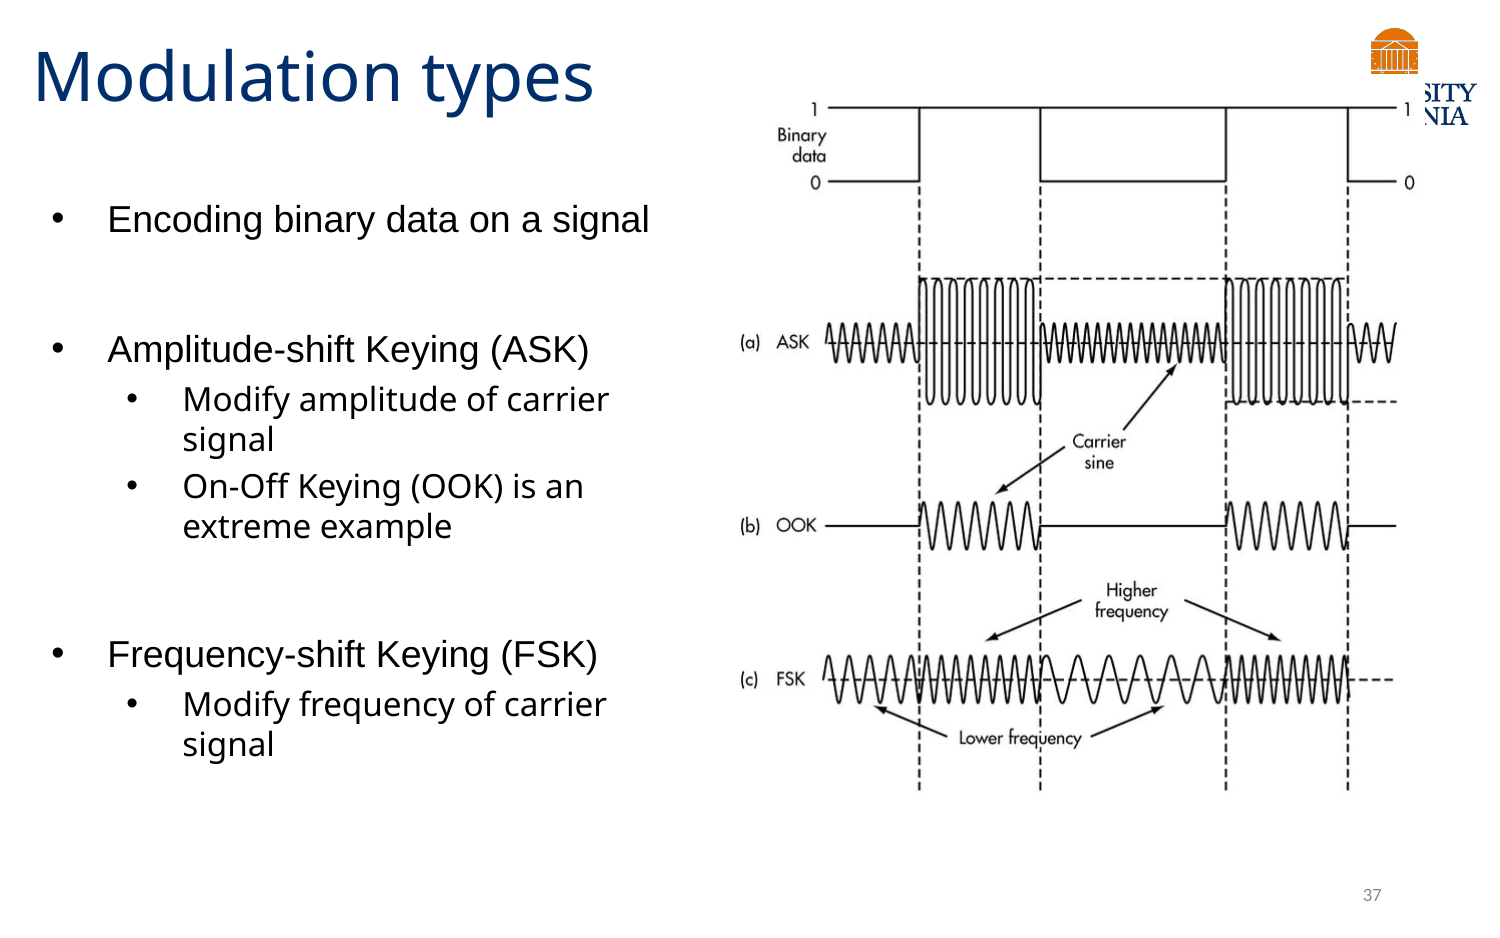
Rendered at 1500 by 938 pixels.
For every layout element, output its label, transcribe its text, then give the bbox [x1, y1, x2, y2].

picture [723, 28, 1477, 807]
title Modulation types [17, 14, 1297, 145]
list Encoding binary data on a signal Amplitude-shift Keying (ASK) Modify amplitude of carrier signal On-Off Keying (OOK) is an extreme example Frequency-shift Keying (FSK) Modify frequency of carrier signal [17, 187, 718, 807]
slide_number 37 [1059, 868, 1397, 919]
